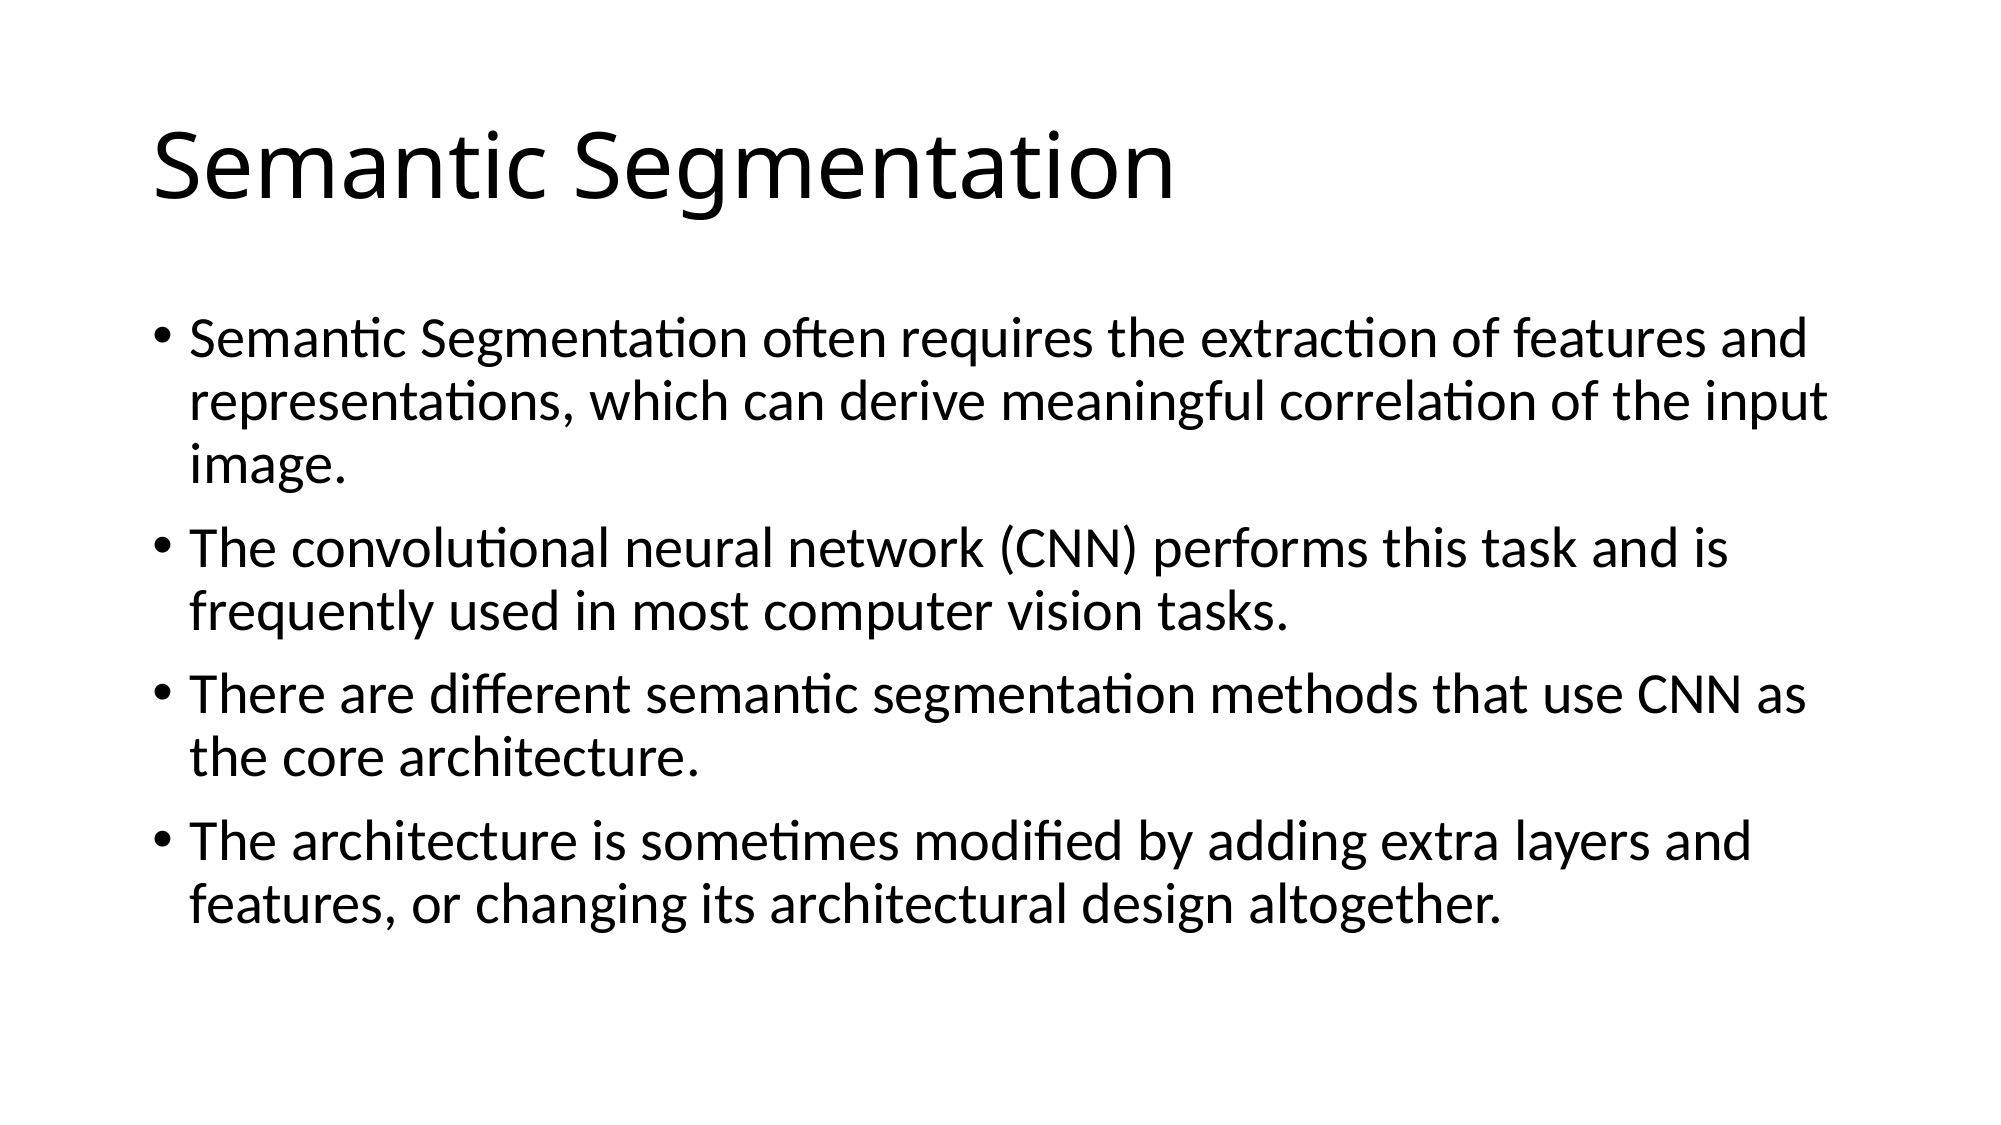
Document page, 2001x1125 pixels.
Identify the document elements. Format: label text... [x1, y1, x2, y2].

title Semantic Segmentation [137, 59, 1863, 278]
list Semantic Segmentation often requires the extraction of features and representations, which can derive meaningful correlation of the input image. The convolutional neural network (CNN) performs this task and is frequently used in most computer vision tasks. There are different semantic segmentation methods that use CNN as the core architecture. The architecture is sometimes modified by adding extra layers and features, or changing its architectural design altogether. [137, 299, 1863, 1014]
